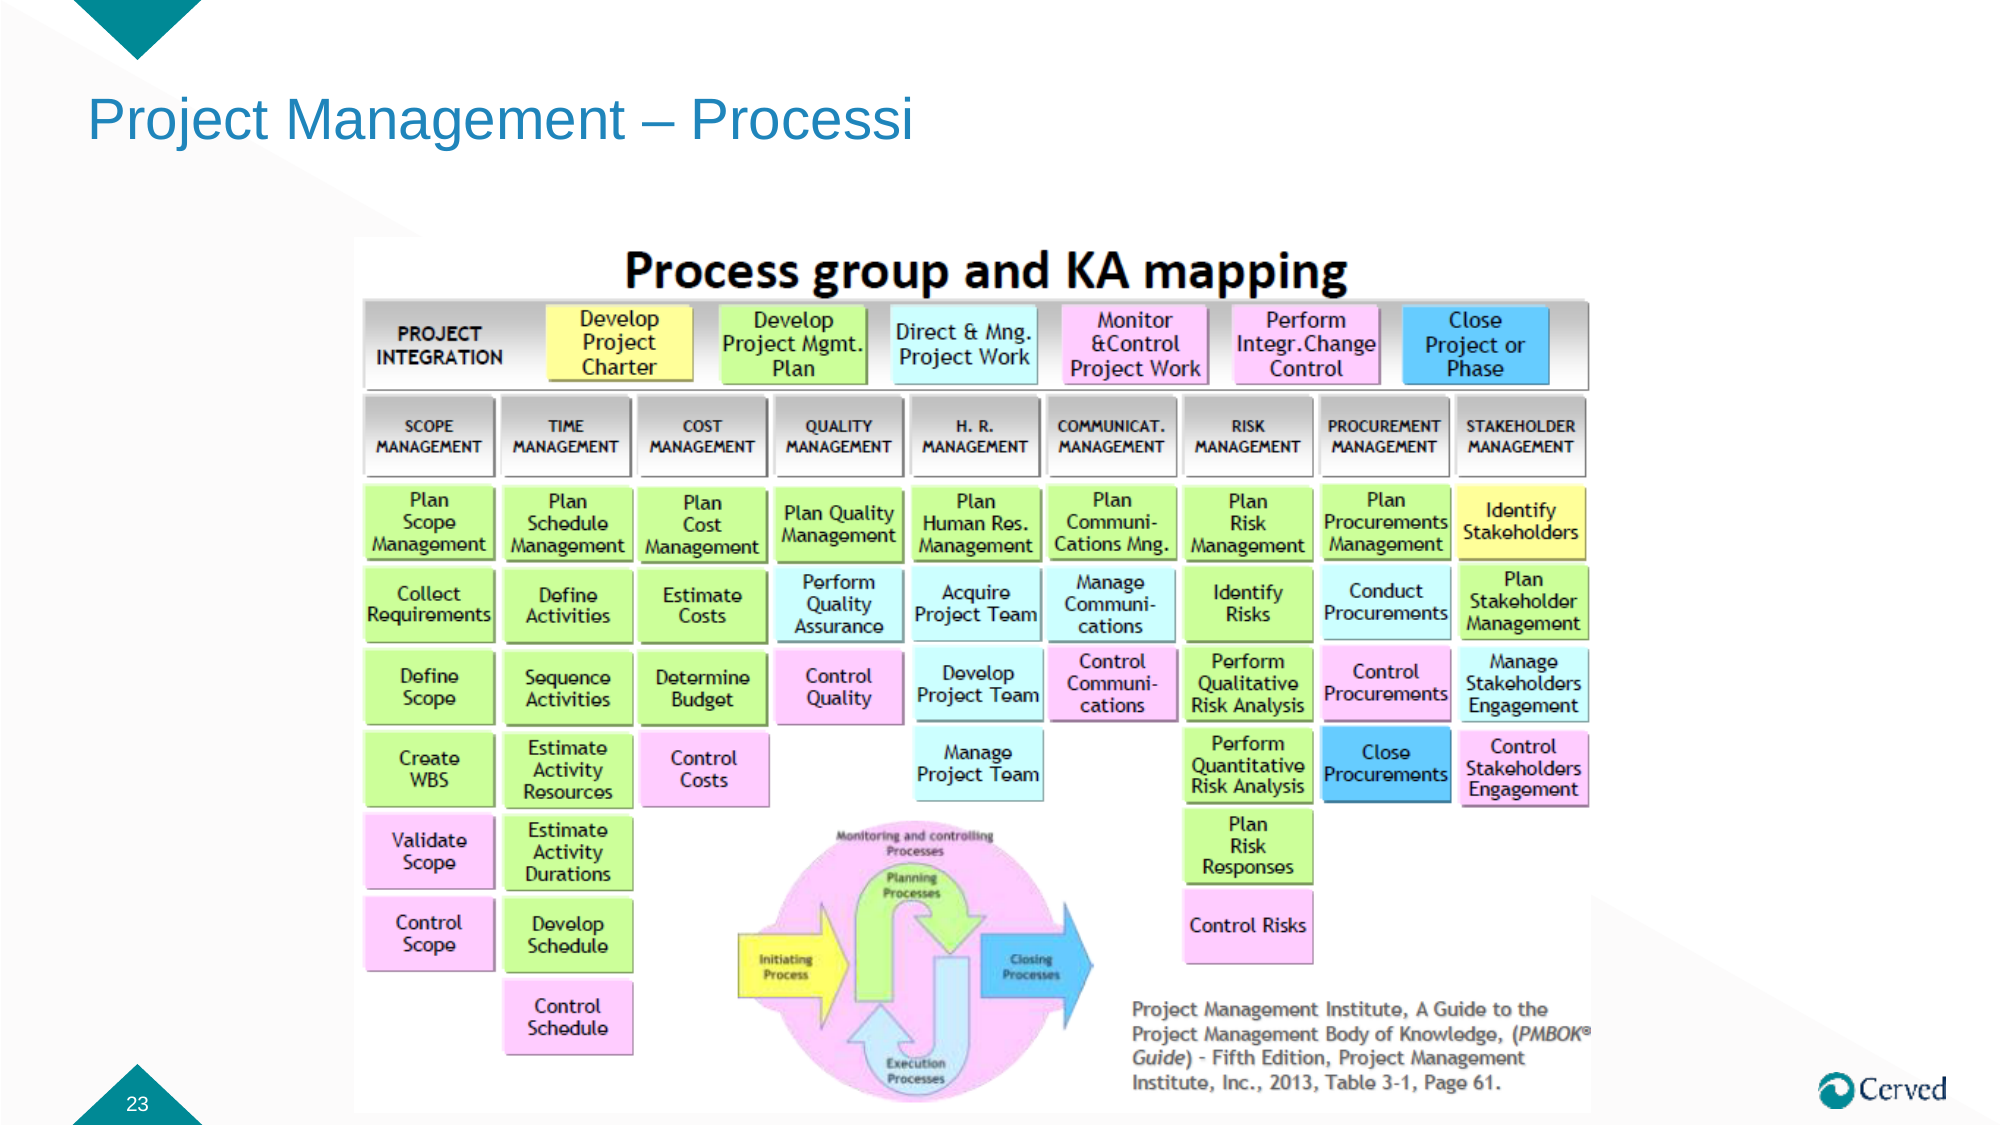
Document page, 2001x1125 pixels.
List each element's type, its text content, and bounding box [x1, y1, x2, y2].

picture [354, 237, 1591, 1113]
slide_number 23 [91, 1082, 184, 1121]
title Project Management – Processi [72, 82, 1946, 157]
picture [1818, 1072, 1946, 1109]
